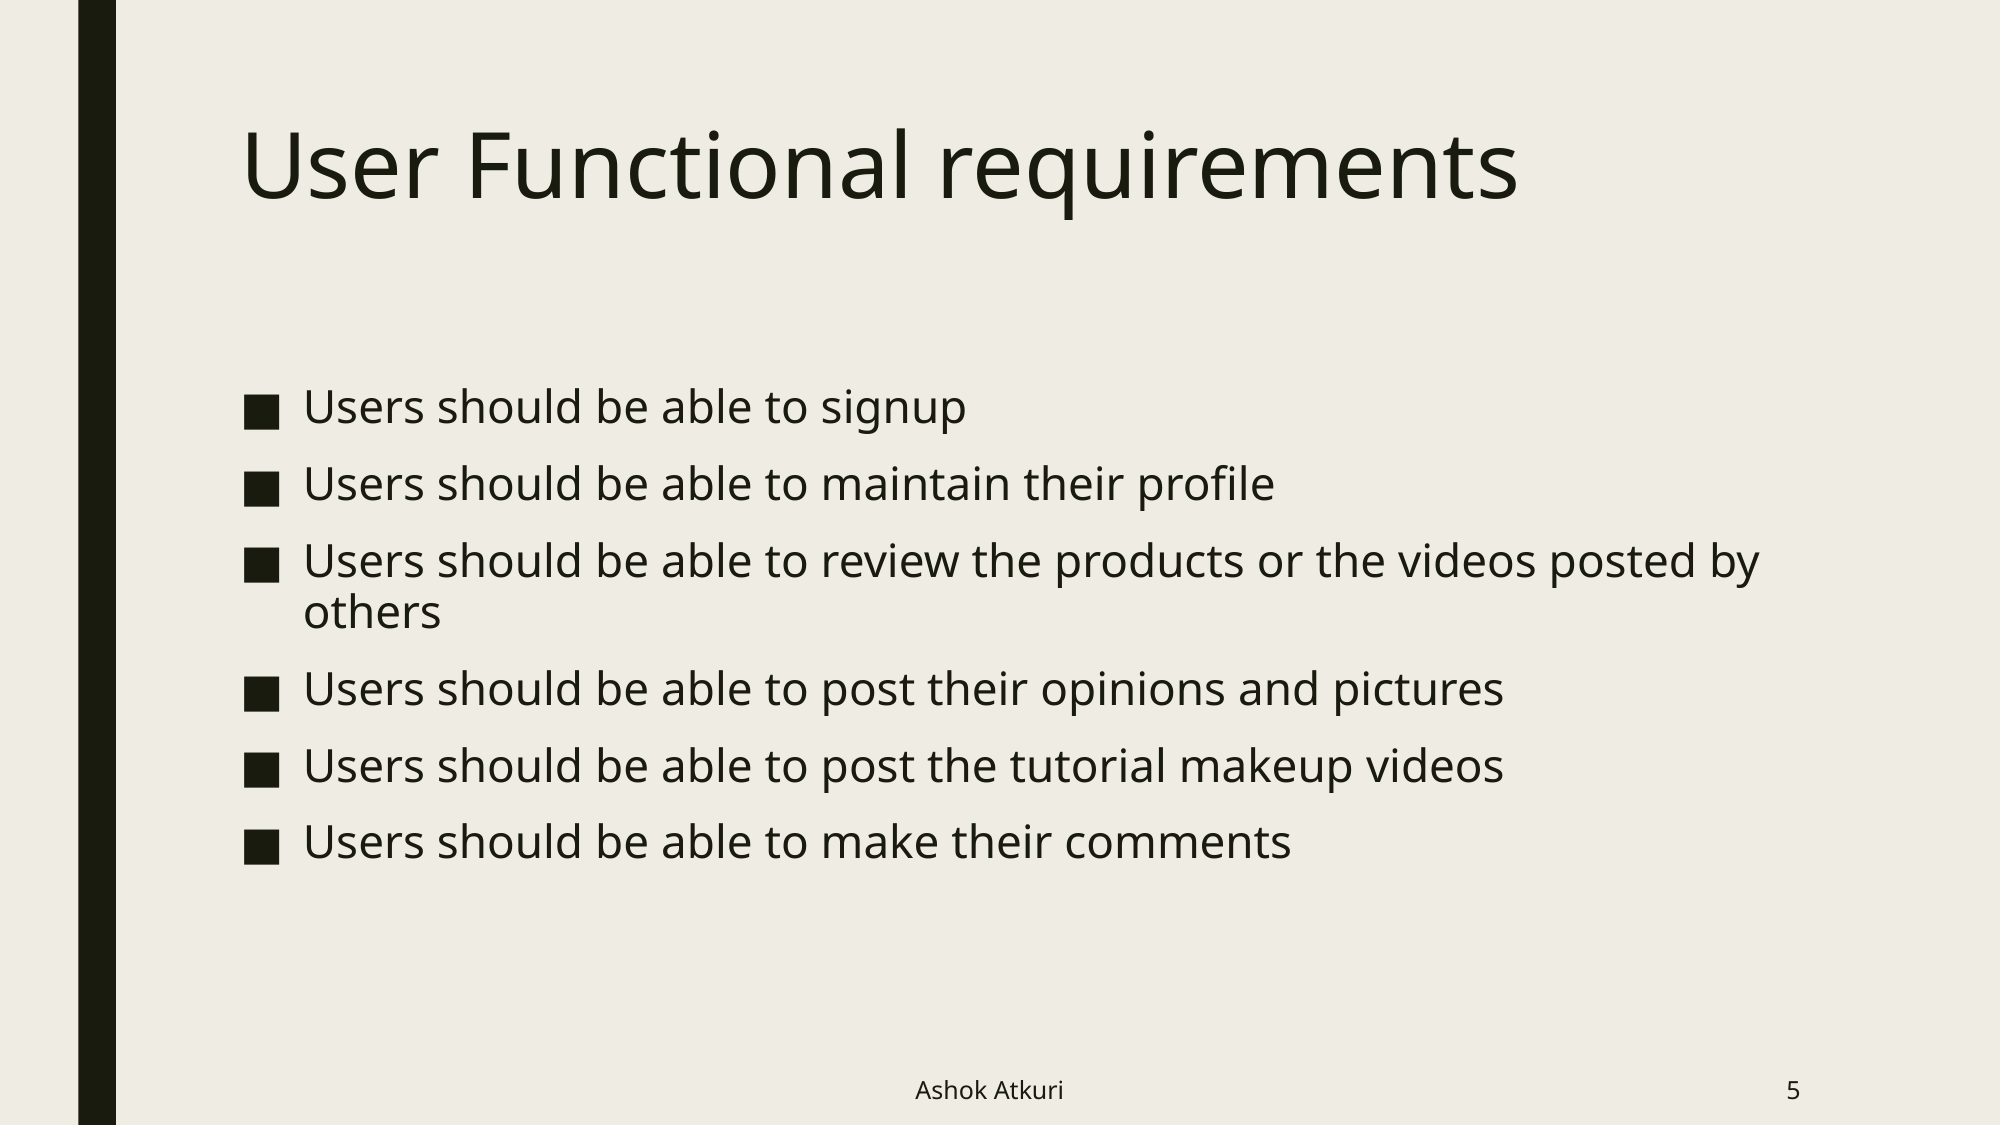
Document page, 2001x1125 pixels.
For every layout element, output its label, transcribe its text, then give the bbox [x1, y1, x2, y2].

title User Functional requirements [225, 112, 1800, 357]
list Users should be able to signup Users should be able to maintain their profile Users should be able to review the products or the videos posted by others Users should be able to post their opinions and pictures Users should be able to post the tutorial makeup videos Users should be able to make their comments [225, 375, 1800, 963]
footer Ashok Atkuri [474, 1058, 1505, 1125]
slide_number 5 [1553, 1058, 1816, 1125]
